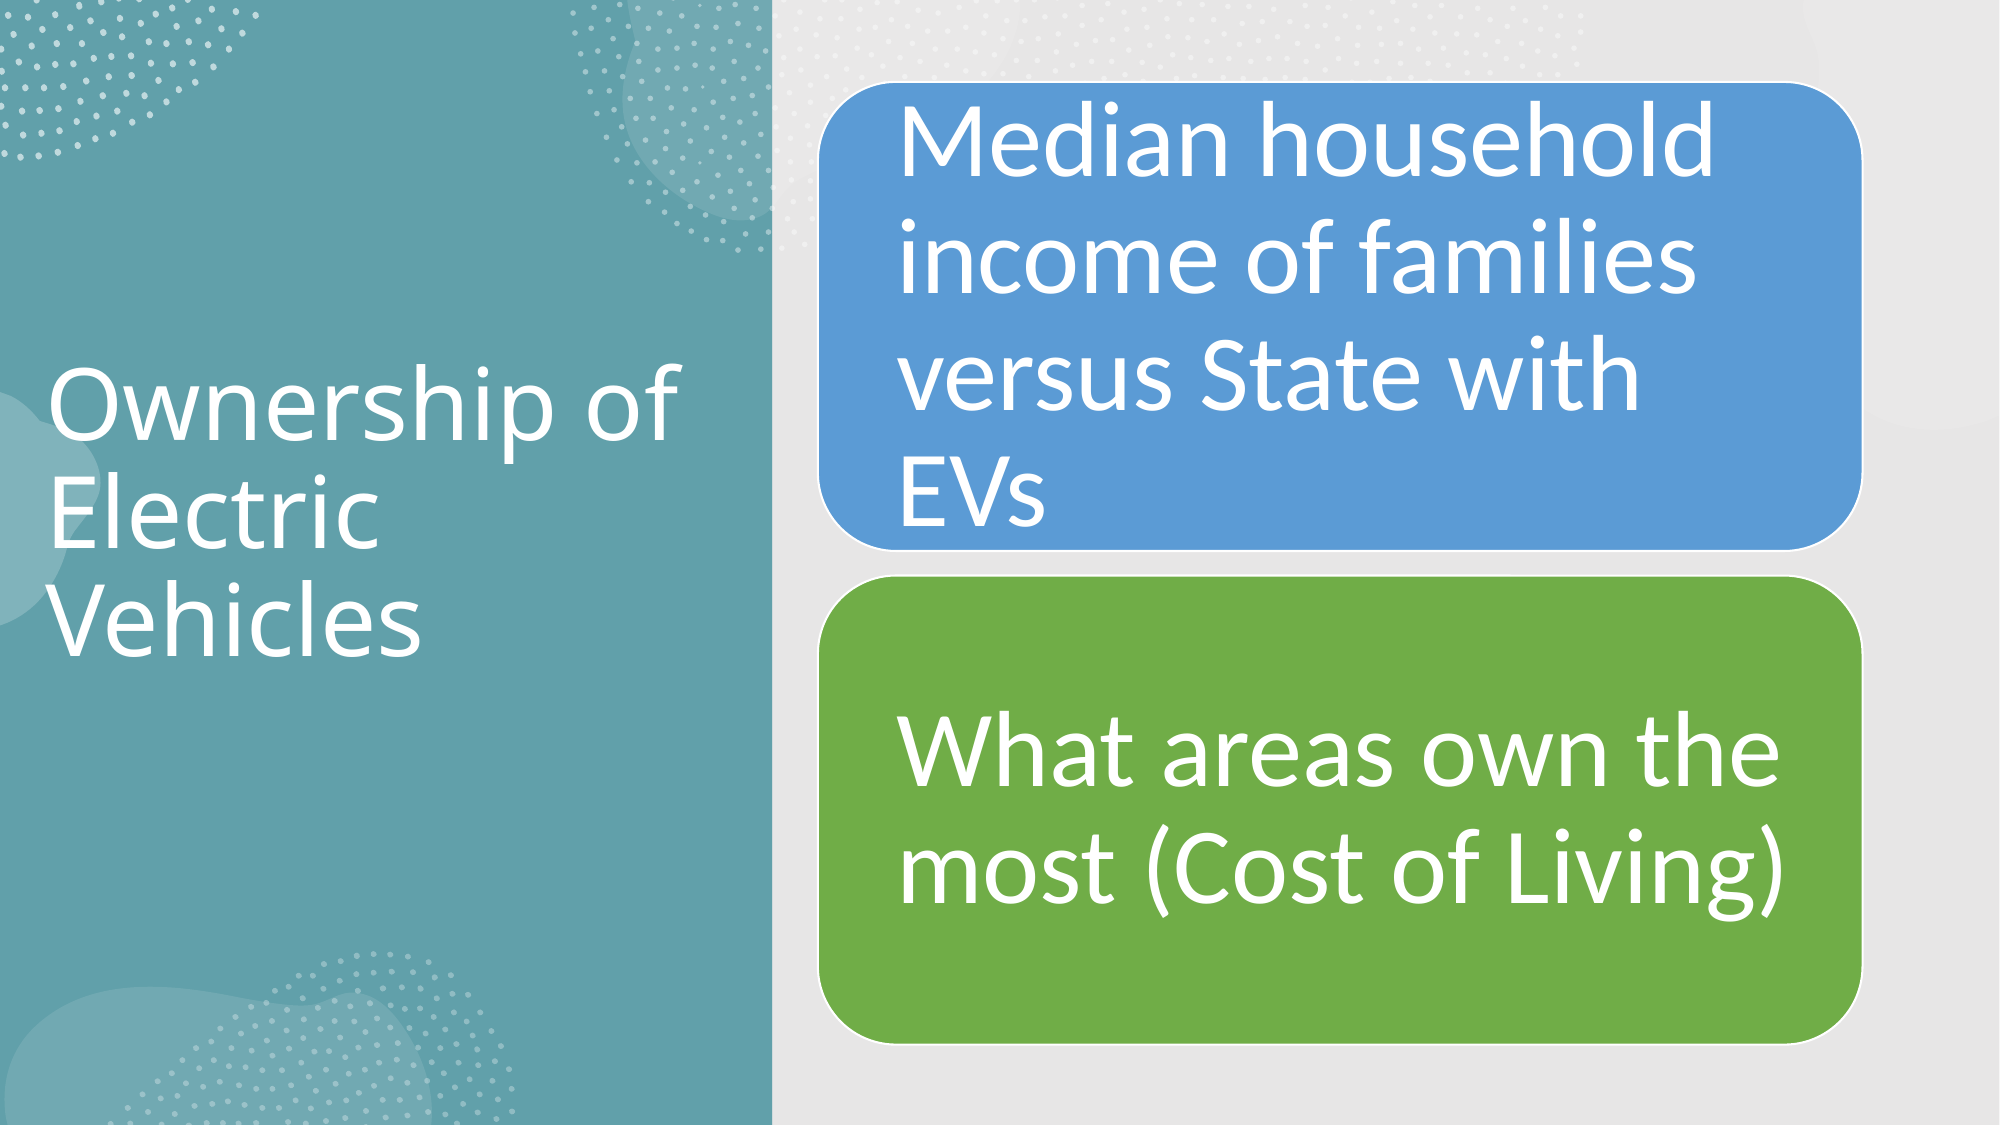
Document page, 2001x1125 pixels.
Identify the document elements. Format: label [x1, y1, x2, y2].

list [817, 37, 1863, 1089]
text_box [0, 0, 2000, 1125]
